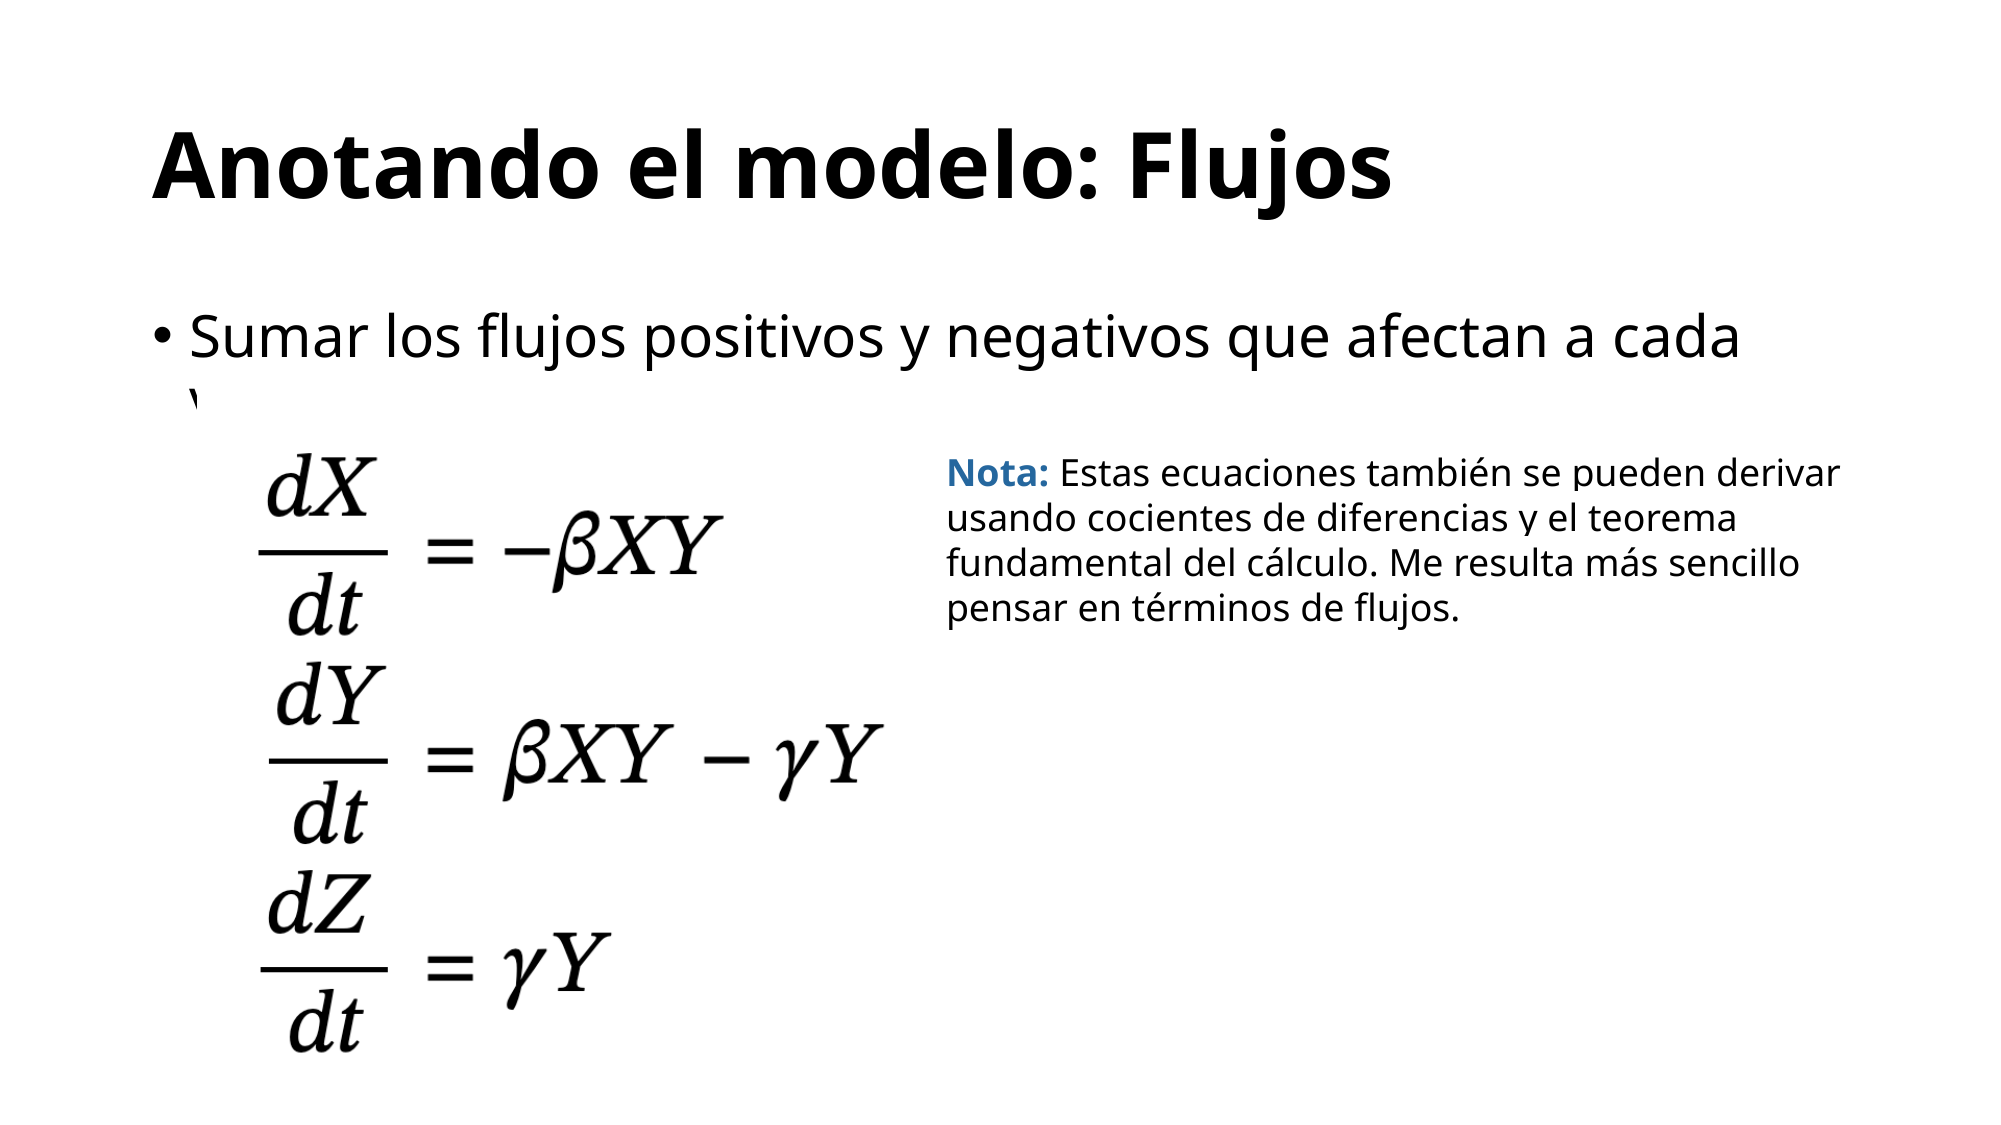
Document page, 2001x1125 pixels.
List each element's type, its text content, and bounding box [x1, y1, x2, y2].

picture [197, 374, 1001, 1114]
text_box Nota: Estas ecuaciones también se pueden derivar usando cocientes de diferencias y el teorema fundamental del cálculo. Me resulta más sencillo pensar en términos de flujos. [1001, 441, 1932, 726]
title Anotando el modelo: Flujos [137, 59, 1863, 278]
list Sumar los flujos positivos y negativos que afectan a cada variable de estado. [137, 299, 1863, 1014]
